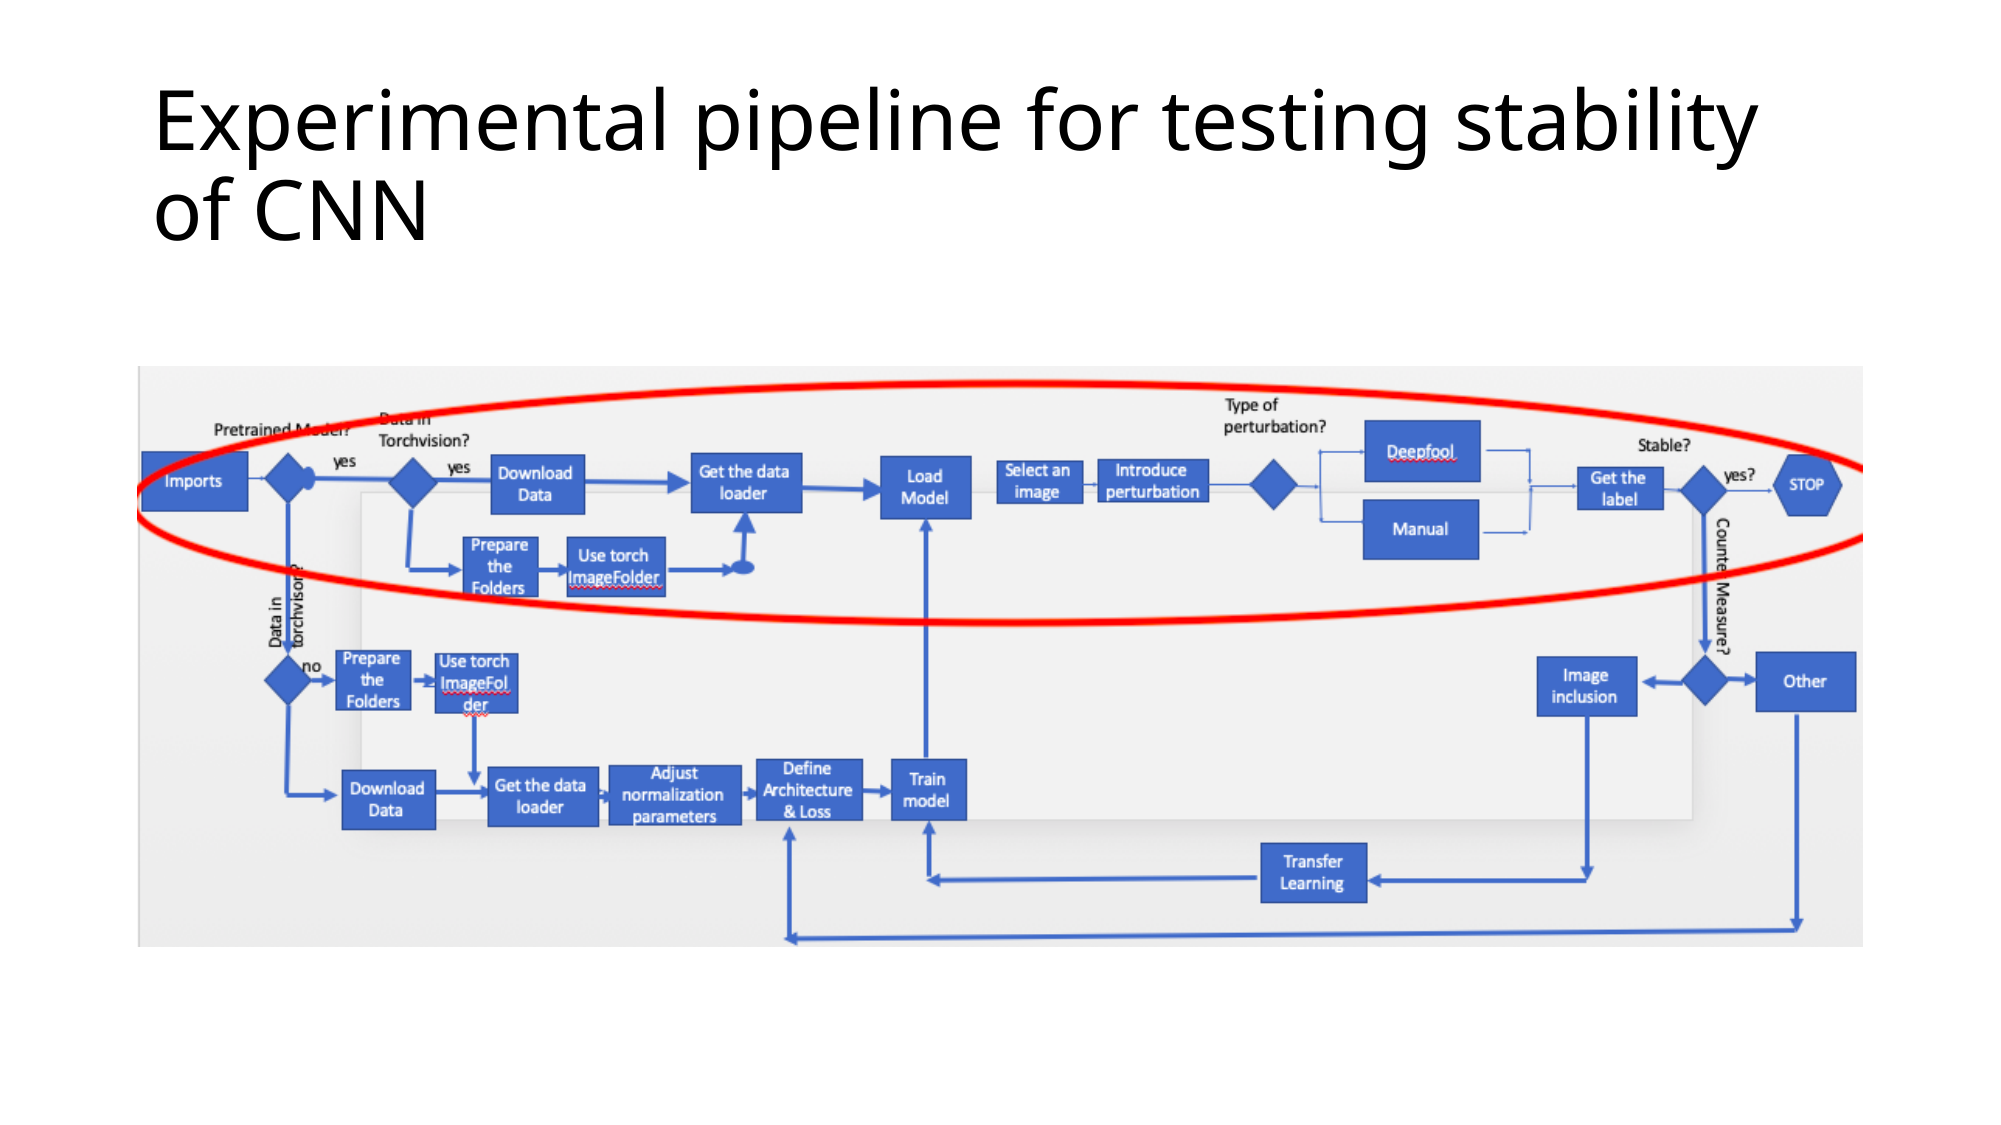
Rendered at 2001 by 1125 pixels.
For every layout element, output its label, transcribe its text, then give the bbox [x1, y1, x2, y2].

title Experimental pipeline for testing stability of CNN [137, 59, 1863, 278]
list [137, 366, 1863, 947]
